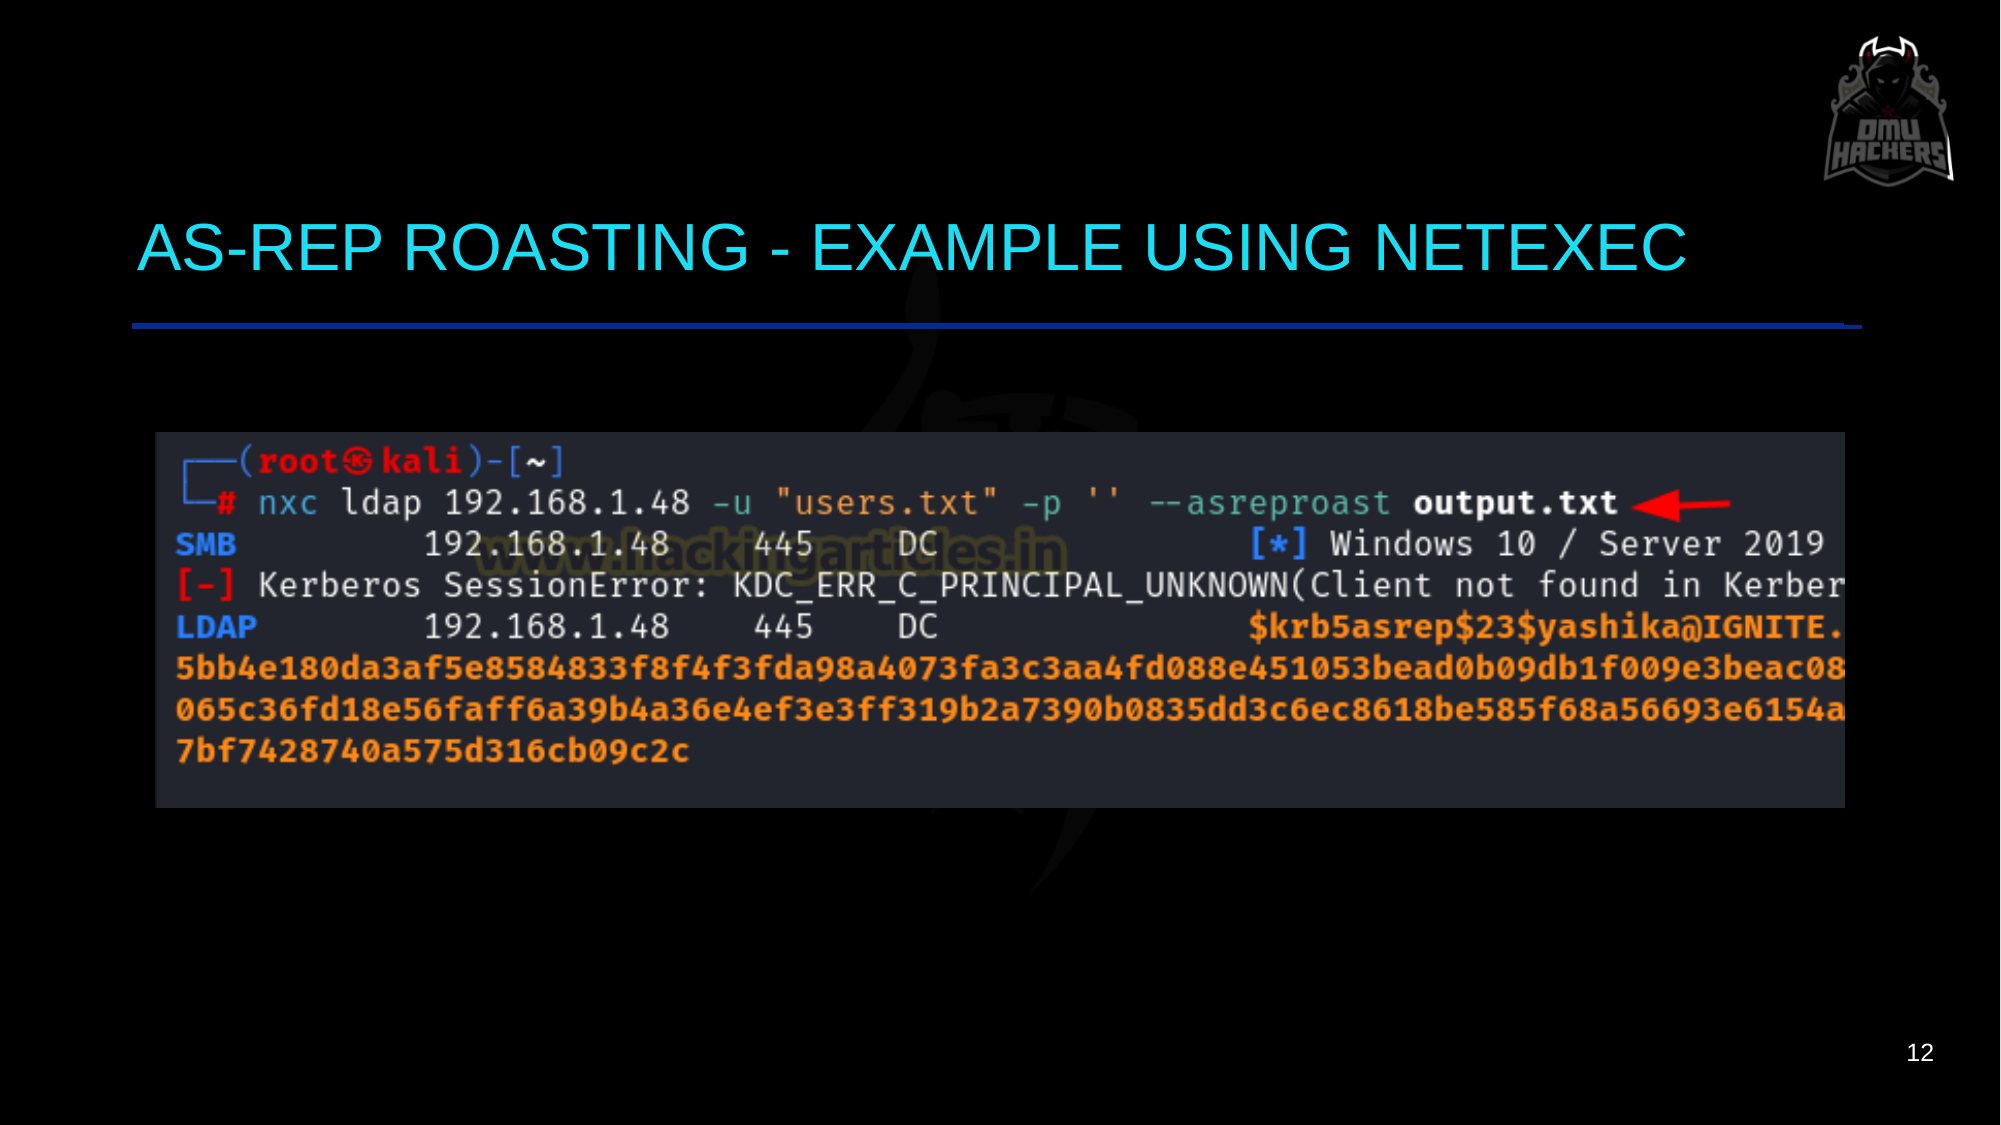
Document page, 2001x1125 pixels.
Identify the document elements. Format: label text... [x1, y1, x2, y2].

title AS-REP ROASTING - EXAMPLE USING NETEXEC [137, 105, 1862, 293]
slide_number 12 [1499, 1021, 1950, 1082]
picture [0, 0, 2001, 1125]
